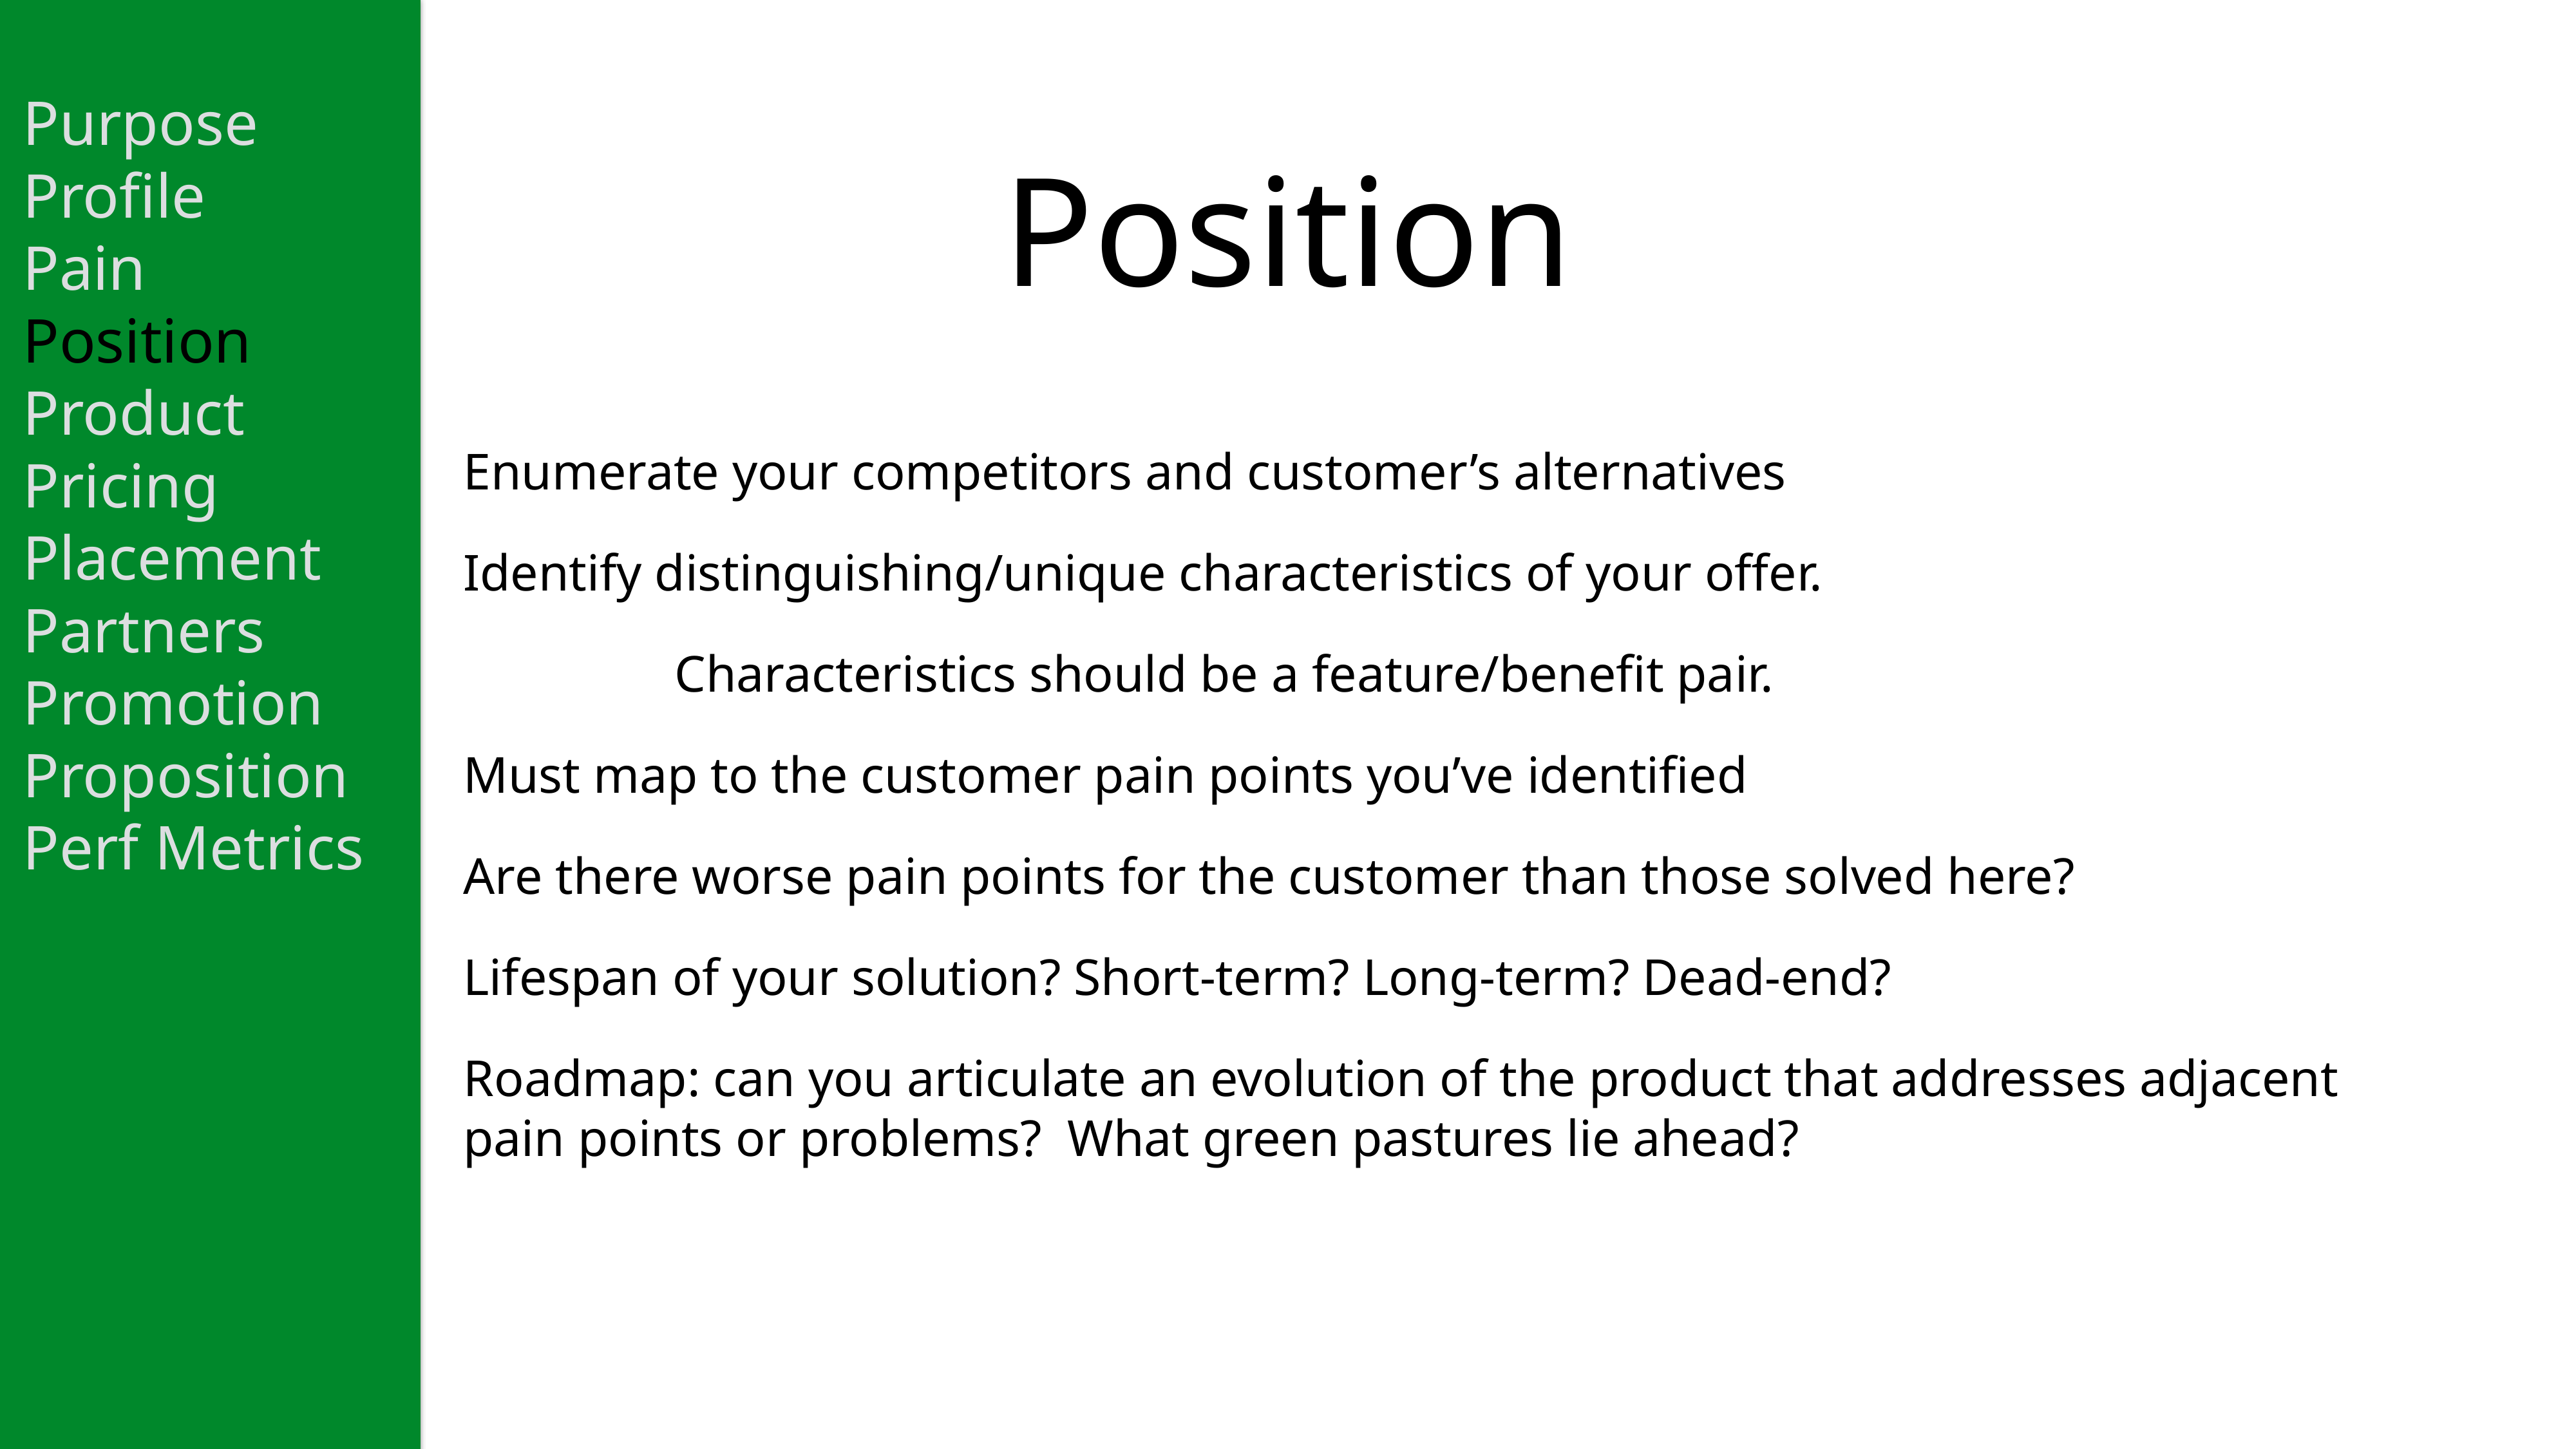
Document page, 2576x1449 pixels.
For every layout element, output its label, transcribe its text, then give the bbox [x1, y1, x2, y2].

list Enumerate your competitors and customer’s alternatives Identify distinguishing/unique characteristics of your offer. Characteristics should be a feature/benefit pair. Must map to the customer pain points you’ve identified Are there worse pain points for the customer than those solved here? Lifespan of your solution? Short-term? Long-term? Dead-end? Roadmap: can you articulate an evolution of the product that addresses adjacent pain points or problems? What green pastures lie ahead? [463, 386, 2349, 1321]
text_box Purpose Profile Pain Position Product Pricing Placement Partners Promotion Proposition Perf Metrics [23, 84, 379, 716]
title Position [463, 66, 2113, 386]
text_box [0, 0, 421, 1449]
